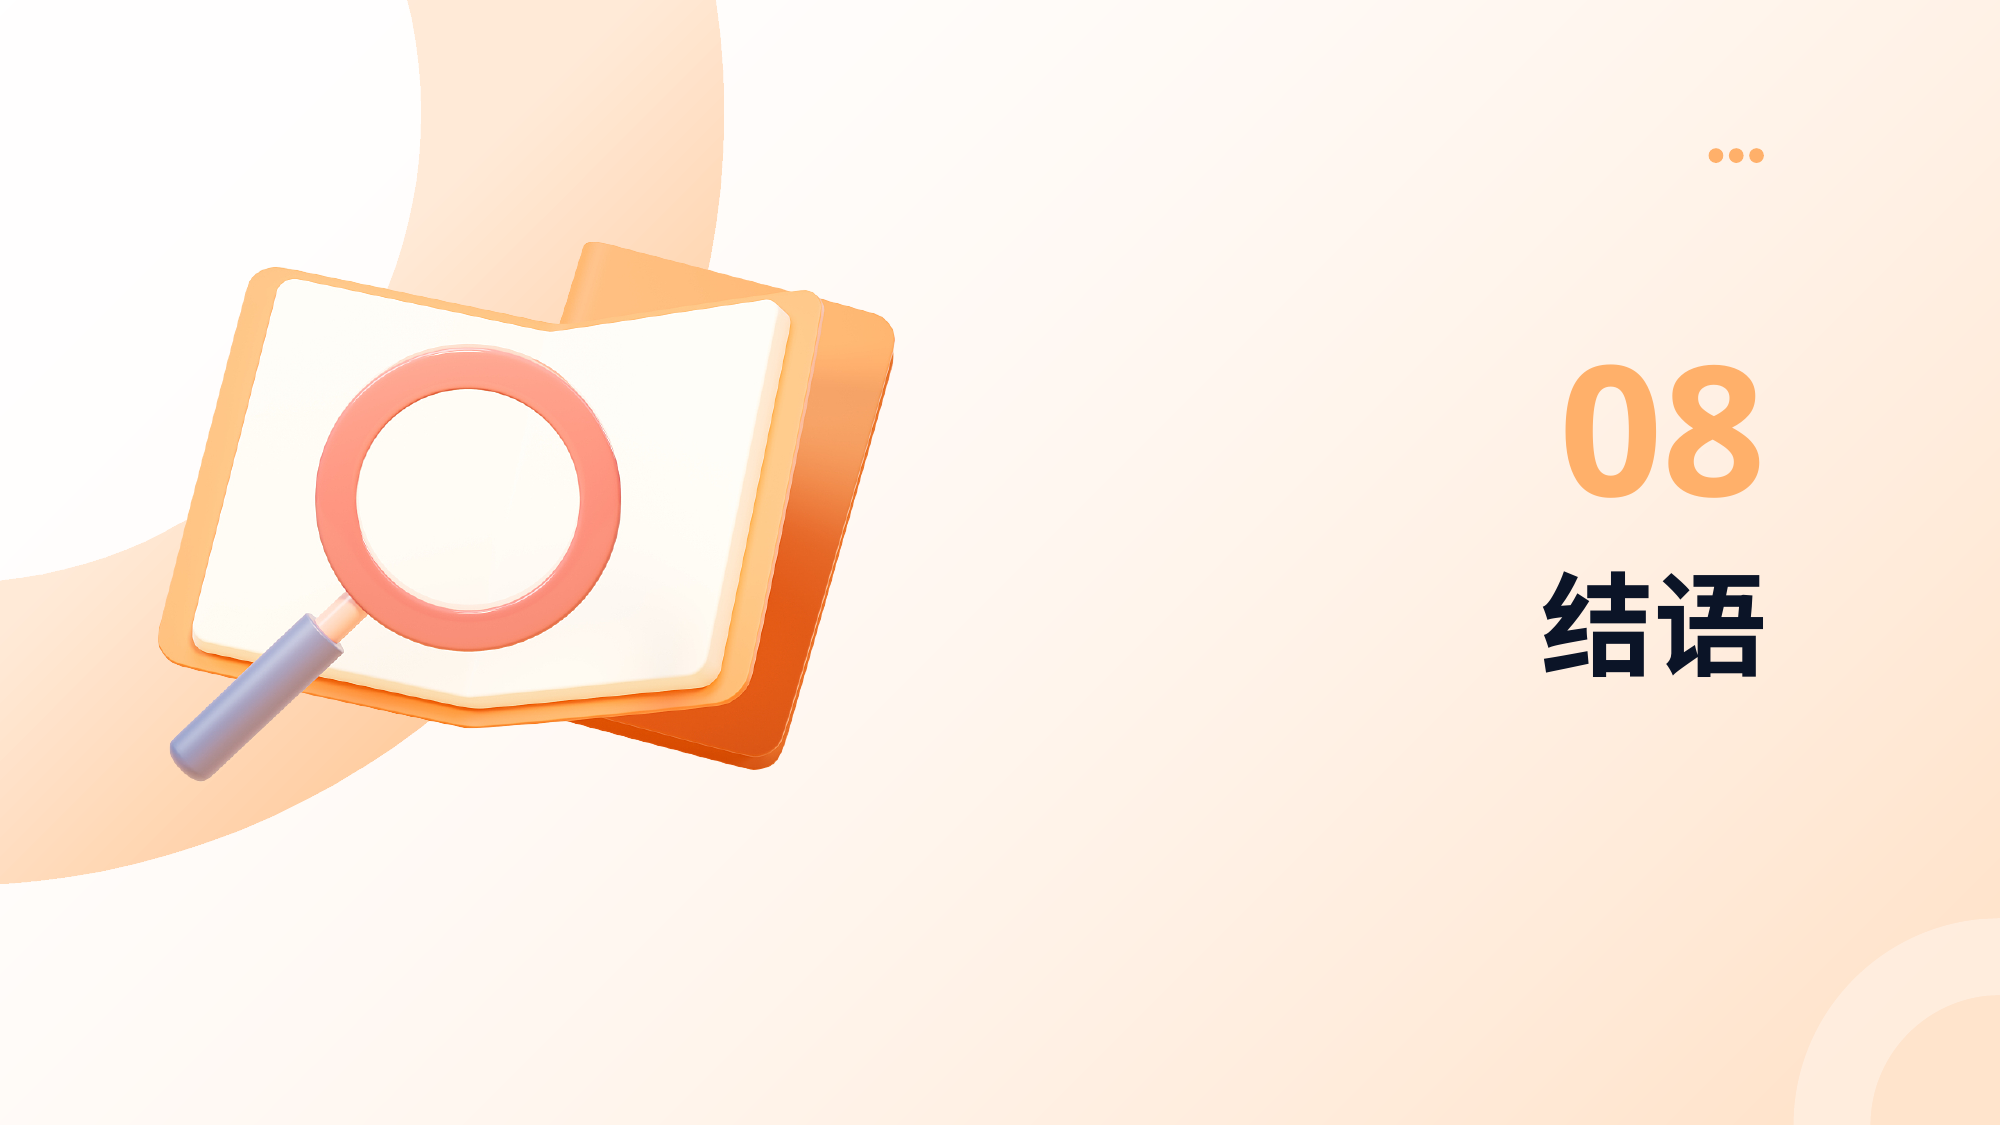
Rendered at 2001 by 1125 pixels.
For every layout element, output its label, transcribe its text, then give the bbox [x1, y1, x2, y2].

picture [105, 212, 929, 929]
title 结语 [929, 554, 1767, 911]
list 08 [929, 247, 1767, 533]
